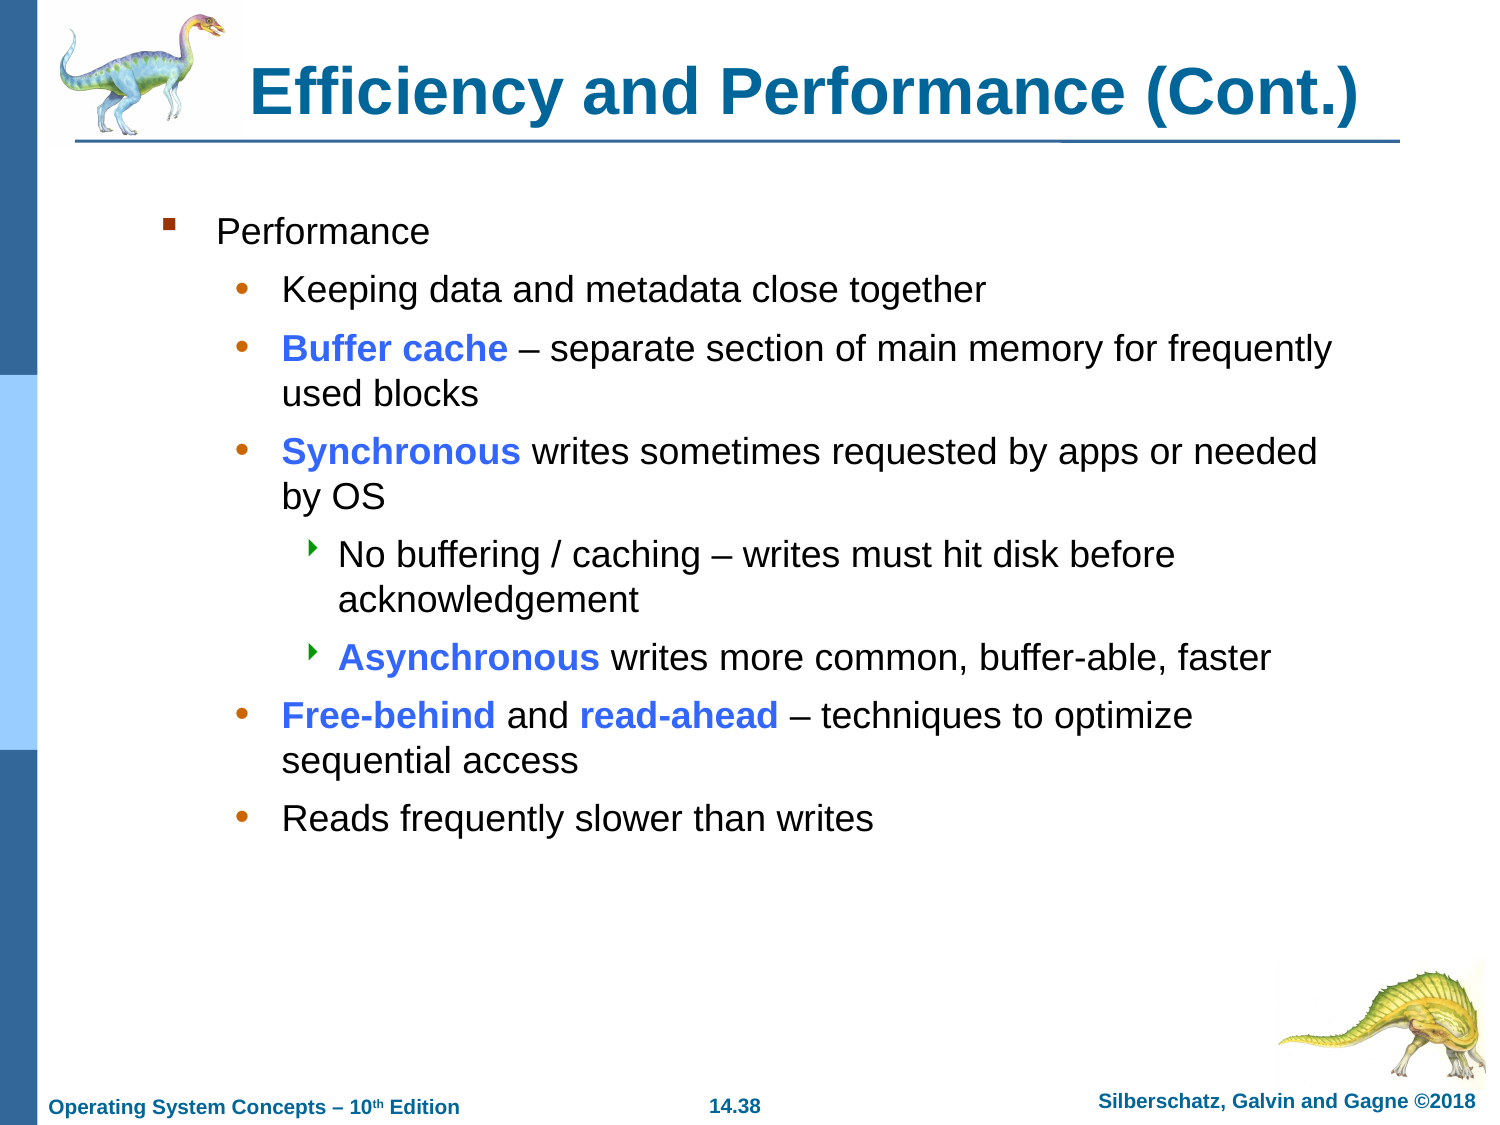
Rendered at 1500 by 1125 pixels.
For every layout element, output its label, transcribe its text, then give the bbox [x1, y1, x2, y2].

picture [1275, 959, 1486, 1090]
title Efficiency and Performance (Cont.) [178, 40, 1433, 136]
list Performance Keeping data and metadata close together Buffer cache – separate section of main memory for frequently used blocks Synchronous writes sometimes requested by apps or needed by OS No buffering / caching – writes must hit disk before acknowledgement Asynchronous writes more common, buffer-able, faster Free-behind and read-ahead – techniques to optimize sequential access Reads frequently slower than writes [144, 141, 1353, 885]
picture [46, 0, 243, 149]
